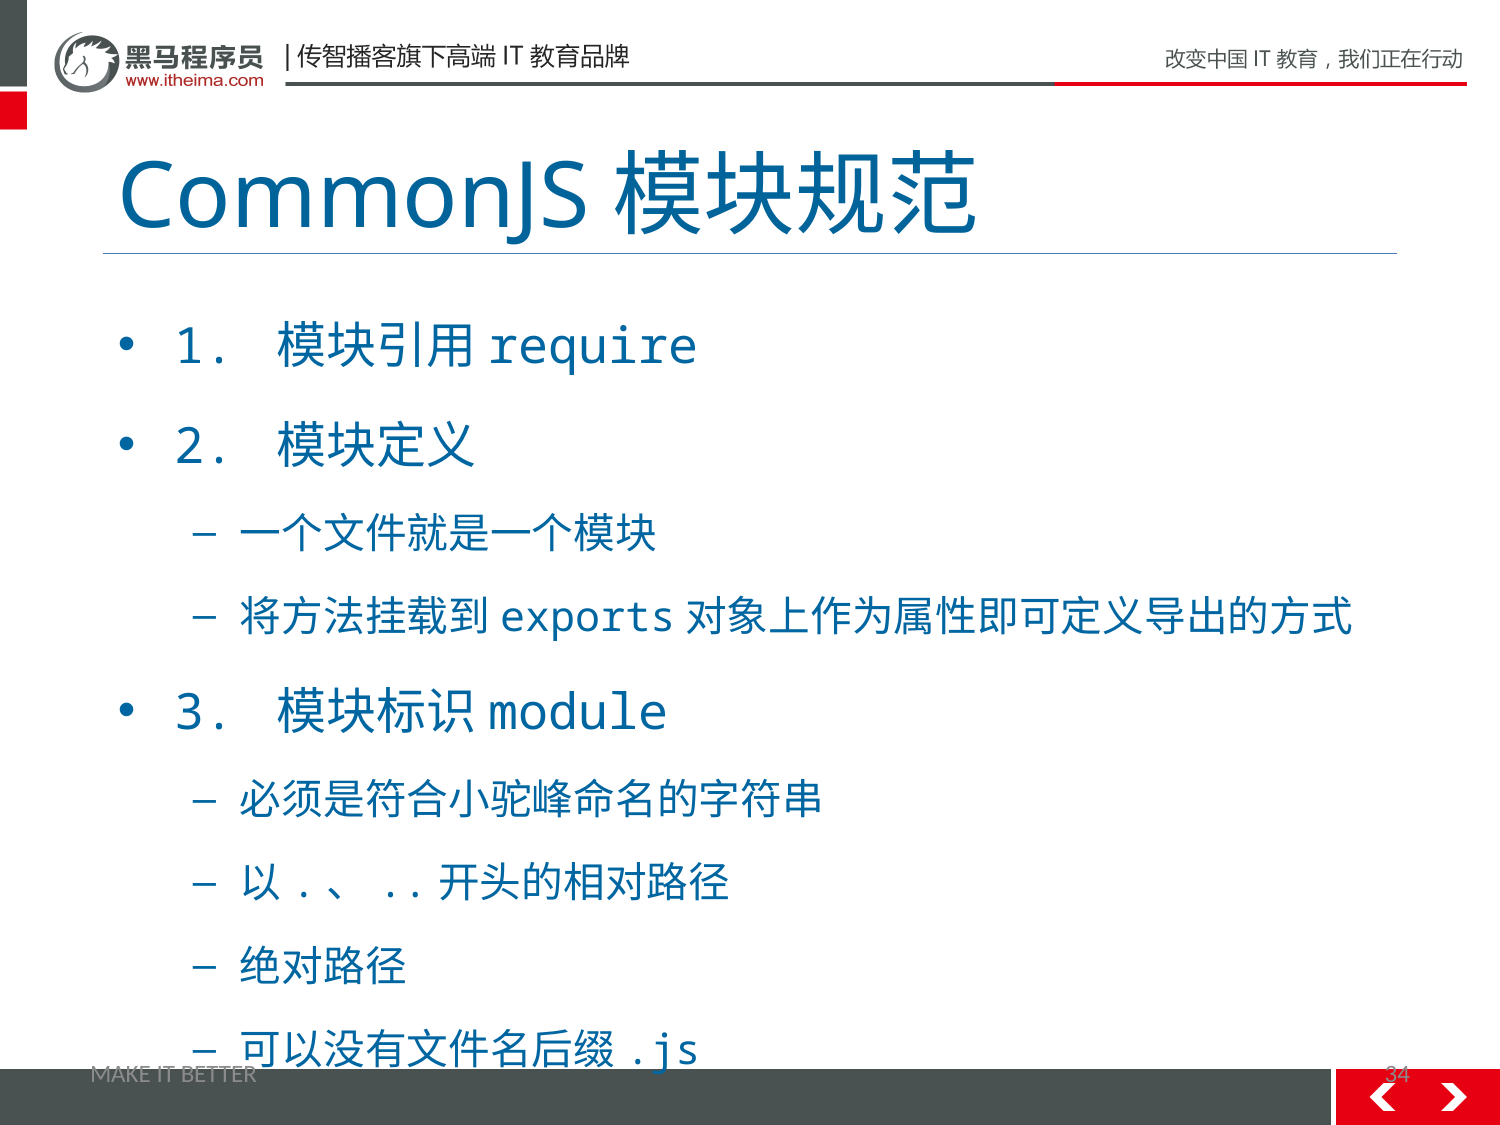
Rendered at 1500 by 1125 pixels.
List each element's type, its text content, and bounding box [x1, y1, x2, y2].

title CommonJS模块规范 [103, 95, 1397, 254]
picture [0, 0, 1500, 1125]
slide_number 34 [1074, 1042, 1425, 1103]
list 1. 模块引用require 2. 模块定义 一个文件就是一个模块 将方法挂载到exports对象上作为属性即可定义导出的方式 3. 模块标识module 必须是符合小驼峰命名的字符串 以.、..开头的相对路径 绝对路径 可以没有文件名后缀.js [103, 275, 1397, 1040]
slide_number MAKE IT BETTER [75, 1042, 425, 1103]
